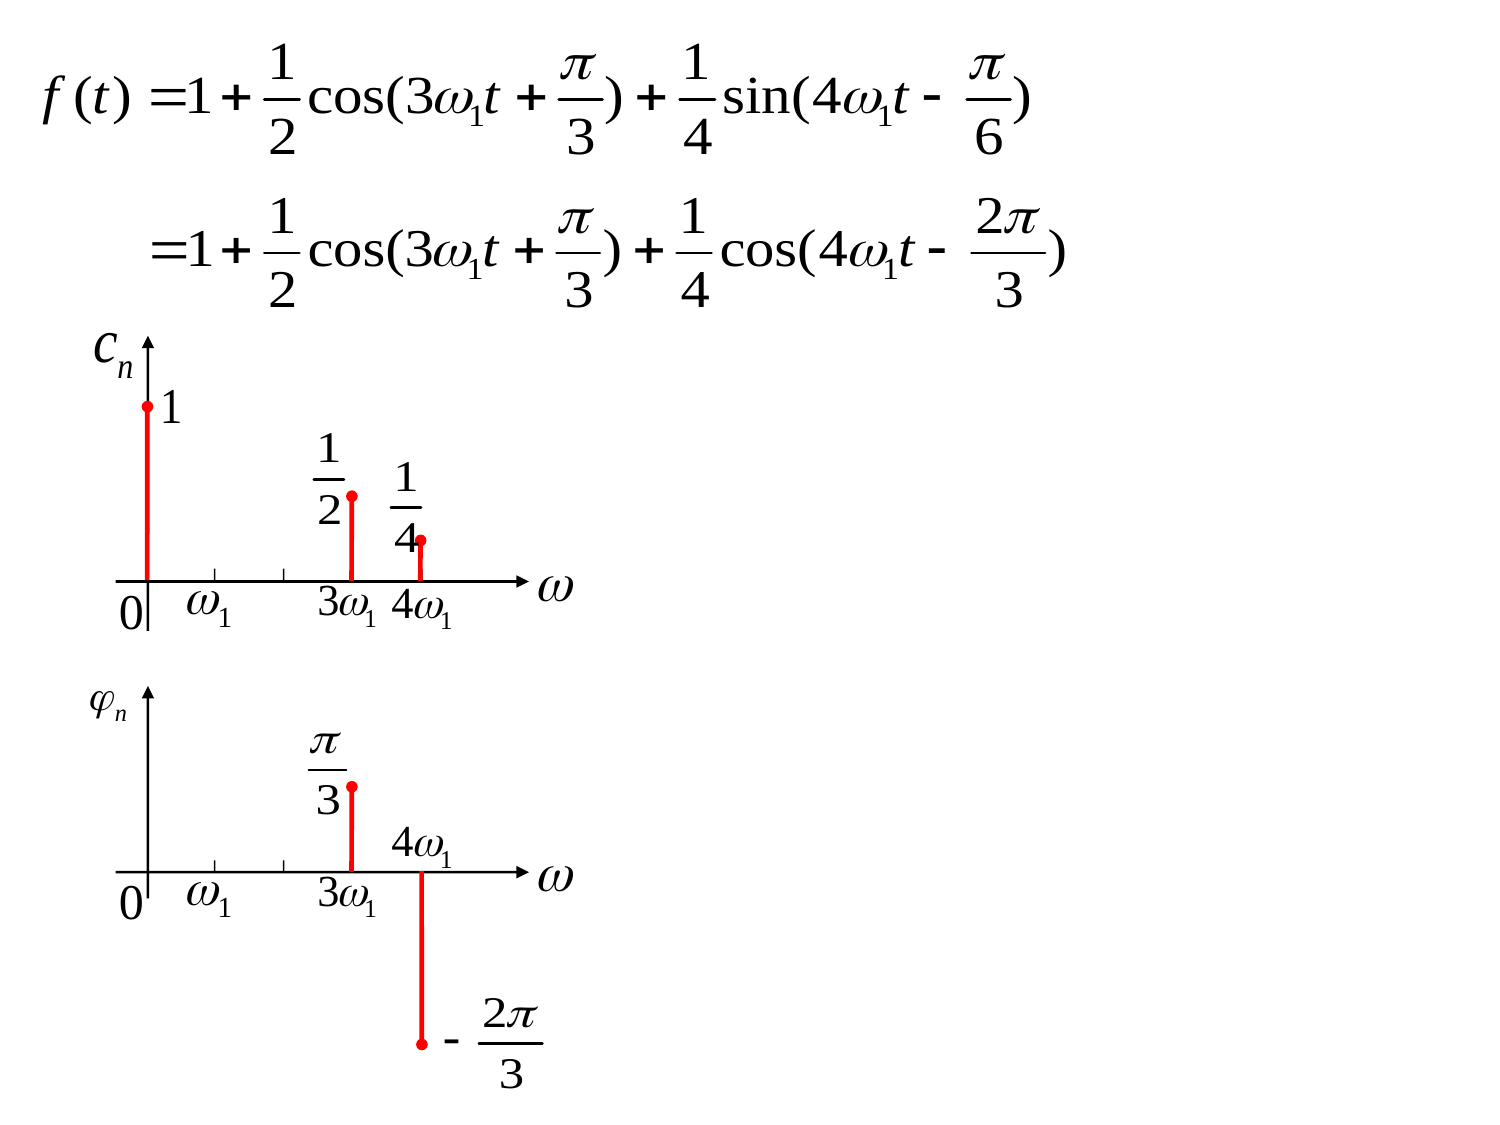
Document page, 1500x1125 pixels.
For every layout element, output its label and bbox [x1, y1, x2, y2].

text_box [139, 184, 1074, 317]
text_box [83, 668, 585, 1096]
text_box [24, 30, 1041, 164]
text_box [87, 304, 585, 637]
